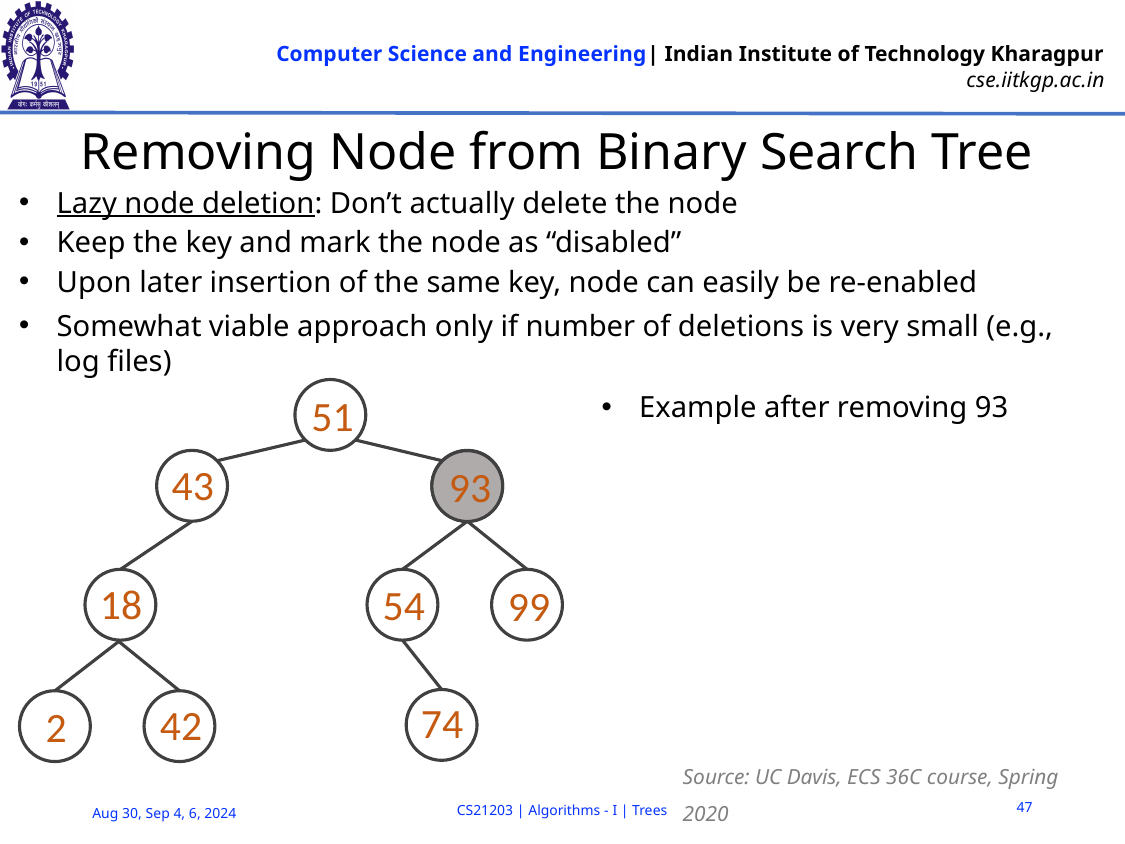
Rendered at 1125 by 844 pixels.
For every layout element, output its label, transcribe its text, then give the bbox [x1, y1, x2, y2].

text_box [385, 637, 420, 642]
text_box 43 [156, 451, 230, 517]
text_box Lazy node deletion: Don’t actually delete the node Keep the key and mark the node as “disabled” Upon later insertion of the same key, node can easily be re-enabled Somewhat viable approach only if number of deletions is very small (e.g., log files) [4, 176, 1111, 384]
text_box [39, 759, 71, 763]
text_box [313, 447, 348, 452]
text_box [173, 517, 211, 523]
slide_number 47 [992, 785, 1048, 831]
text_box [82, 701, 92, 751]
text_box [18, 699, 30, 753]
text_box [430, 471, 434, 501]
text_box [217, 439, 306, 461]
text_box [120, 521, 193, 570]
text_box [39, 689, 55, 693]
text_box [452, 449, 483, 453]
text_box [314, 378, 346, 382]
text_box [158, 756, 201, 763]
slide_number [77, 798, 274, 844]
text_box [402, 640, 442, 690]
text_box 18 [85, 570, 158, 636]
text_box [355, 439, 443, 461]
title Removing Node from Binary Search Tree [35, 78, 1078, 176]
text_box 2 [30, 693, 82, 759]
text_box Example after removing 93 [586, 380, 1078, 426]
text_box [402, 521, 467, 570]
picture [1, 1, 74, 110]
text_box 51 [296, 382, 369, 447]
text_box 54 [367, 571, 441, 637]
footer CS21203 | Algorithms - I | Trees [185, 787, 940, 833]
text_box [54, 641, 118, 691]
text_box [101, 636, 140, 641]
text_box 42 [145, 690, 218, 756]
text_box 93 [434, 453, 507, 519]
text_box [510, 637, 544, 642]
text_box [118, 641, 180, 691]
text_box [421, 755, 463, 762]
text_box 74 [406, 689, 479, 755]
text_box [467, 521, 527, 570]
text_box Source: UC Davis, ECS 36C course, Spring 2020 [668, 775, 1121, 802]
text_box 99 [493, 571, 566, 637]
